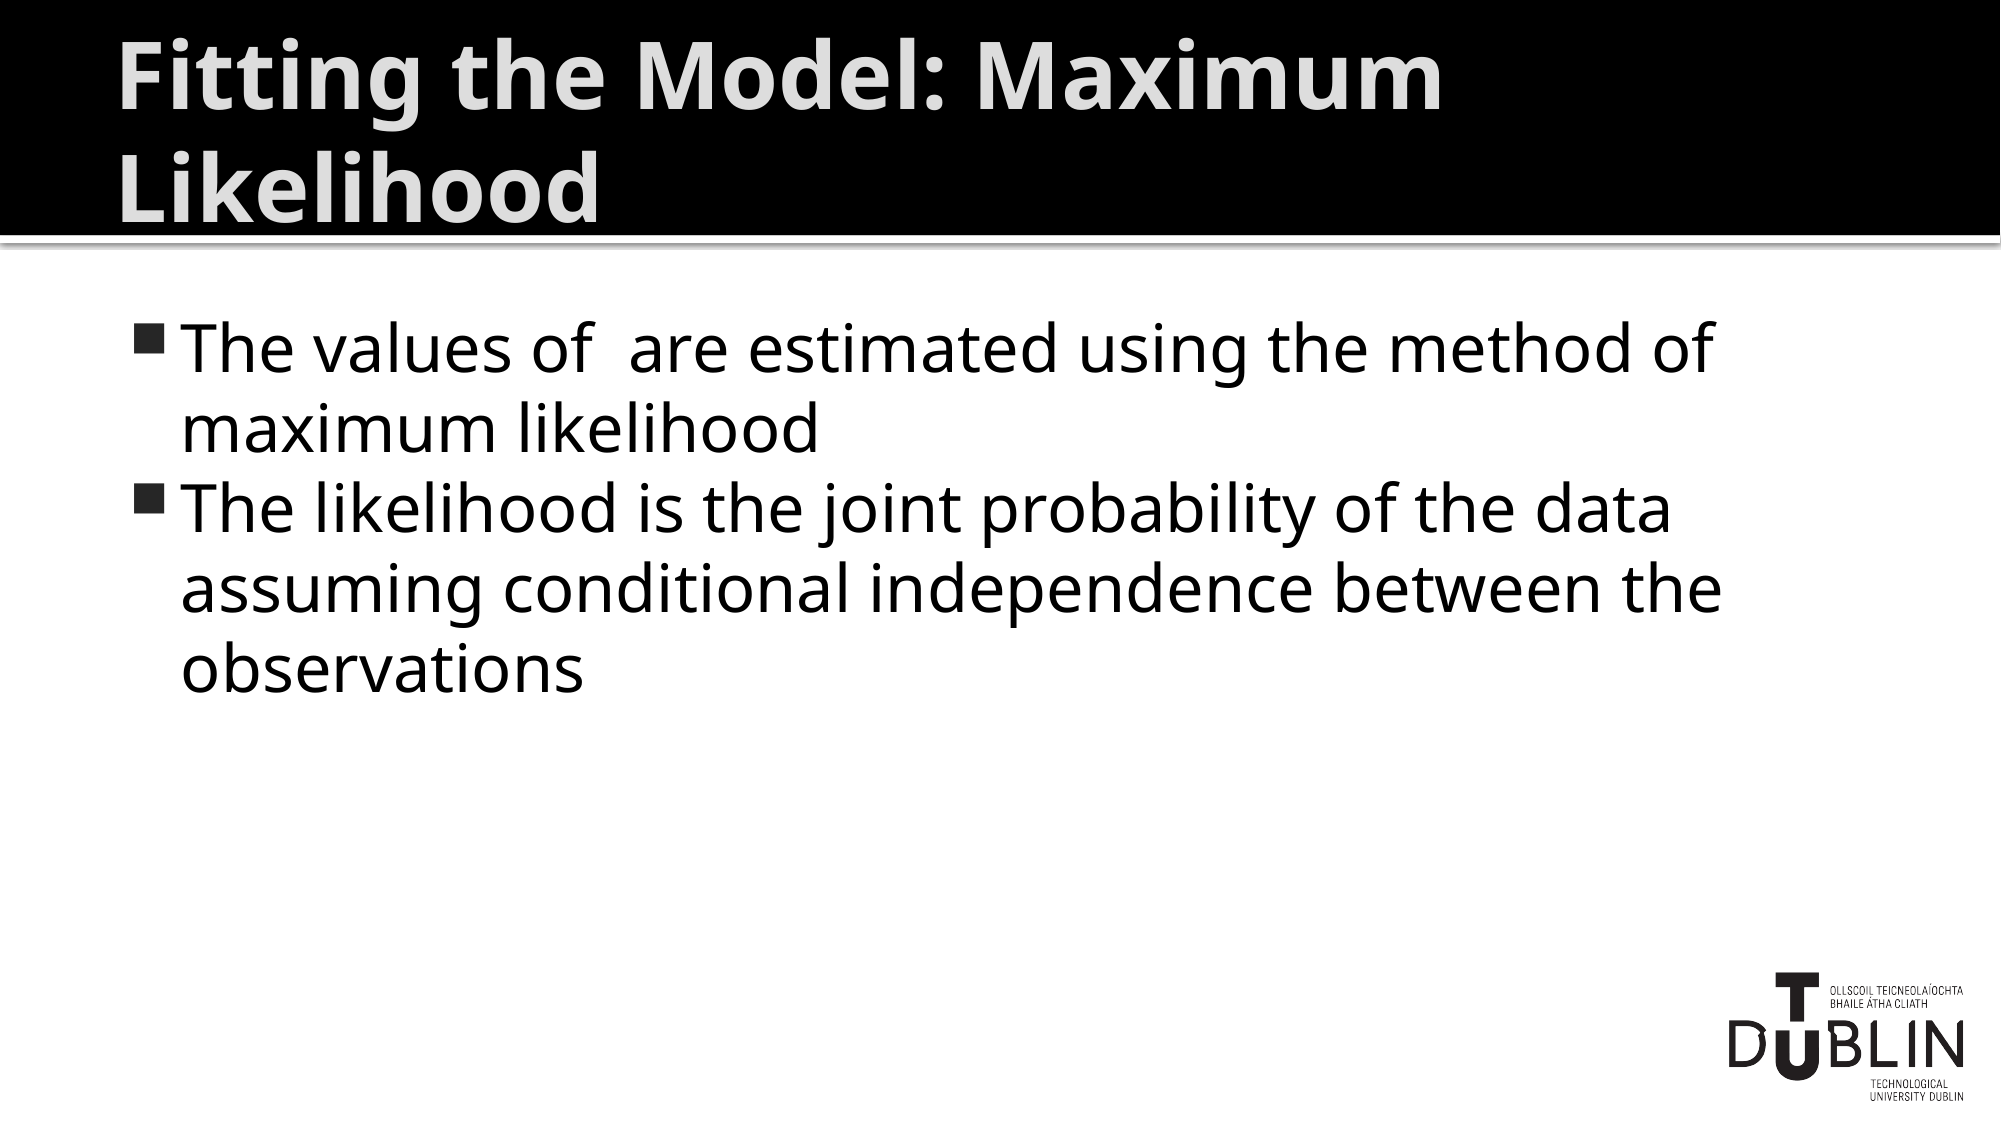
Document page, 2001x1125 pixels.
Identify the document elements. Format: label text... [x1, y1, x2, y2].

picture [1694, 940, 2000, 1125]
title Fitting the Model: Maximum Likelihood [99, 25, 1900, 231]
